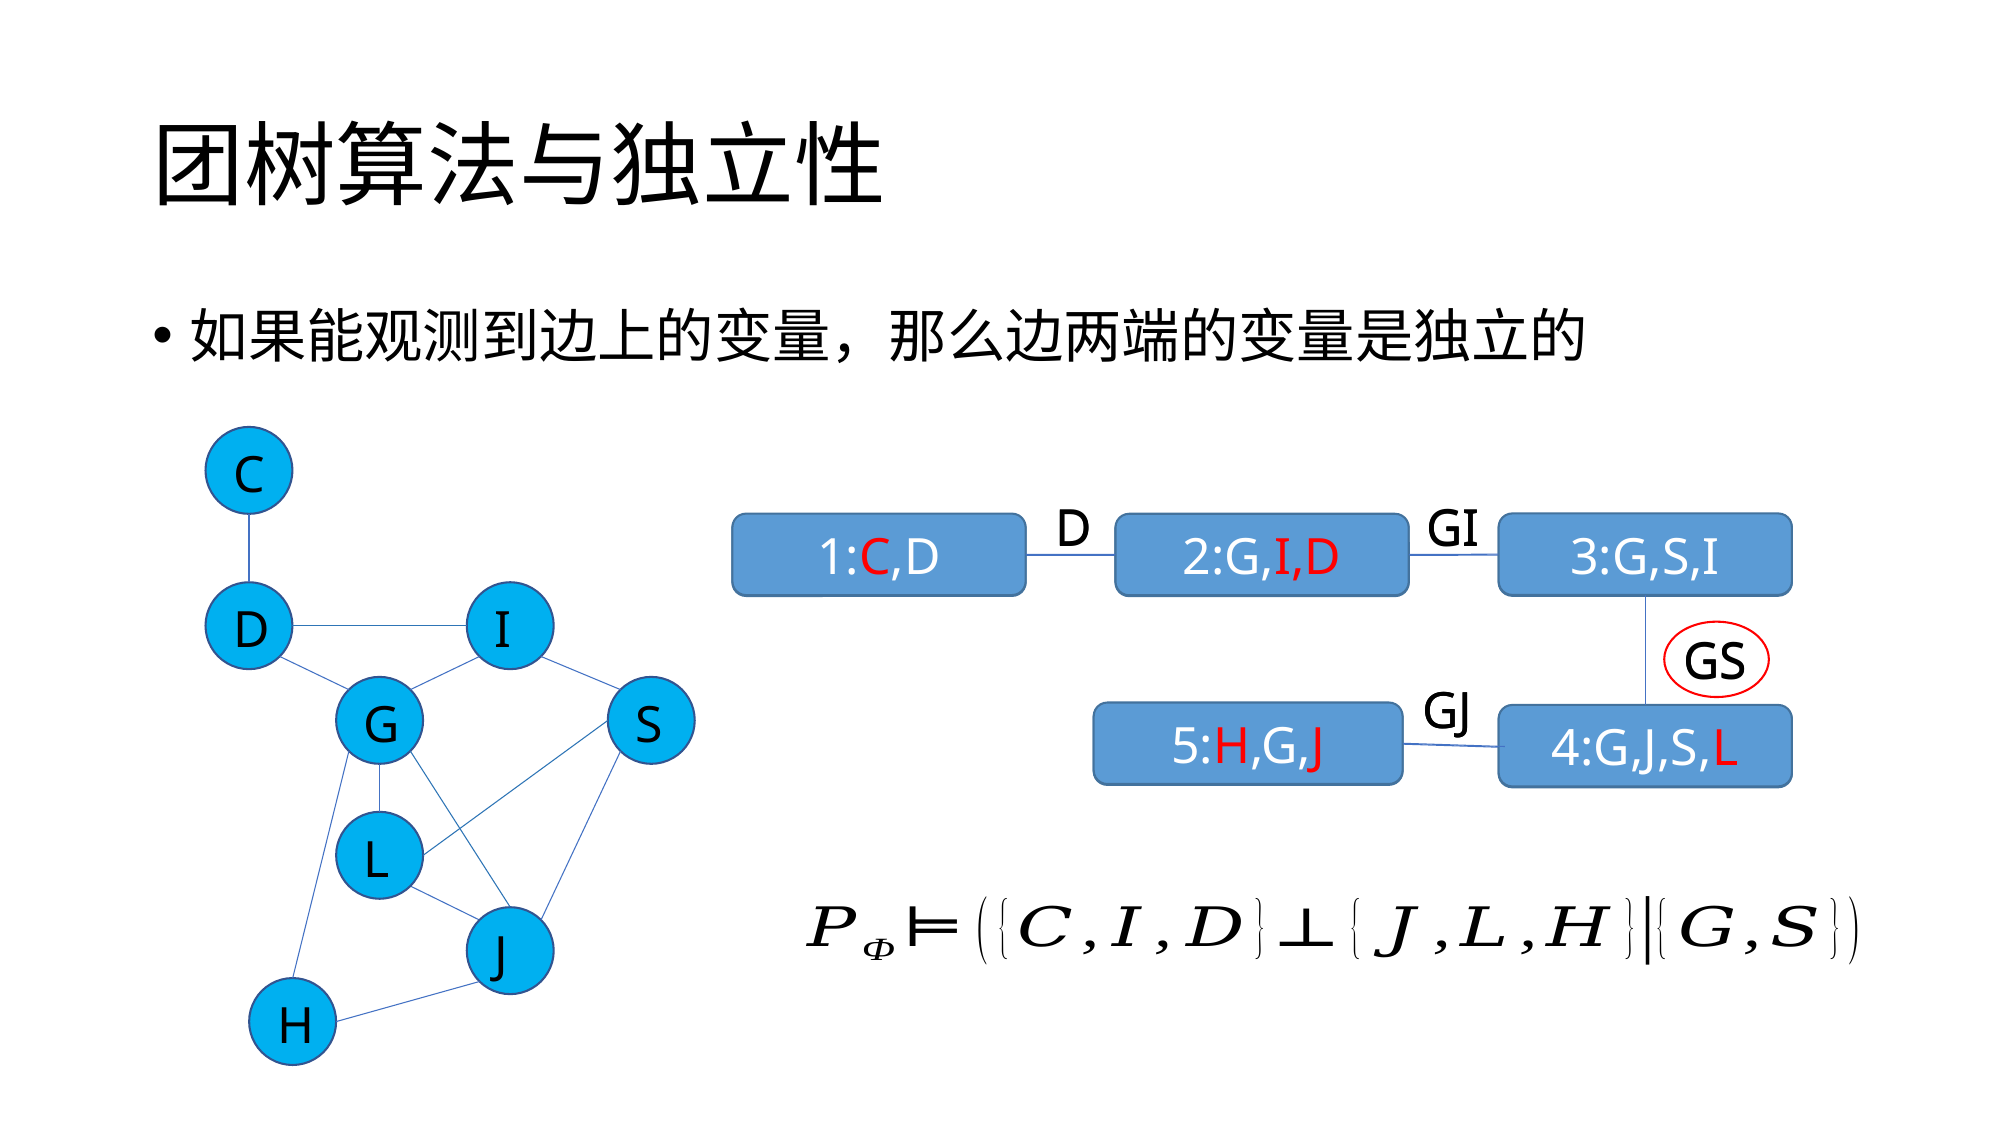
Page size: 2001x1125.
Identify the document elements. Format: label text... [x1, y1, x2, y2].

list 如果能观测到边上的变量，那么边两端的变量是独立的 [137, 299, 1863, 1014]
title 团树算法与独立性 [137, 59, 1863, 278]
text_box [205, 426, 695, 1066]
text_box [732, 487, 1792, 787]
